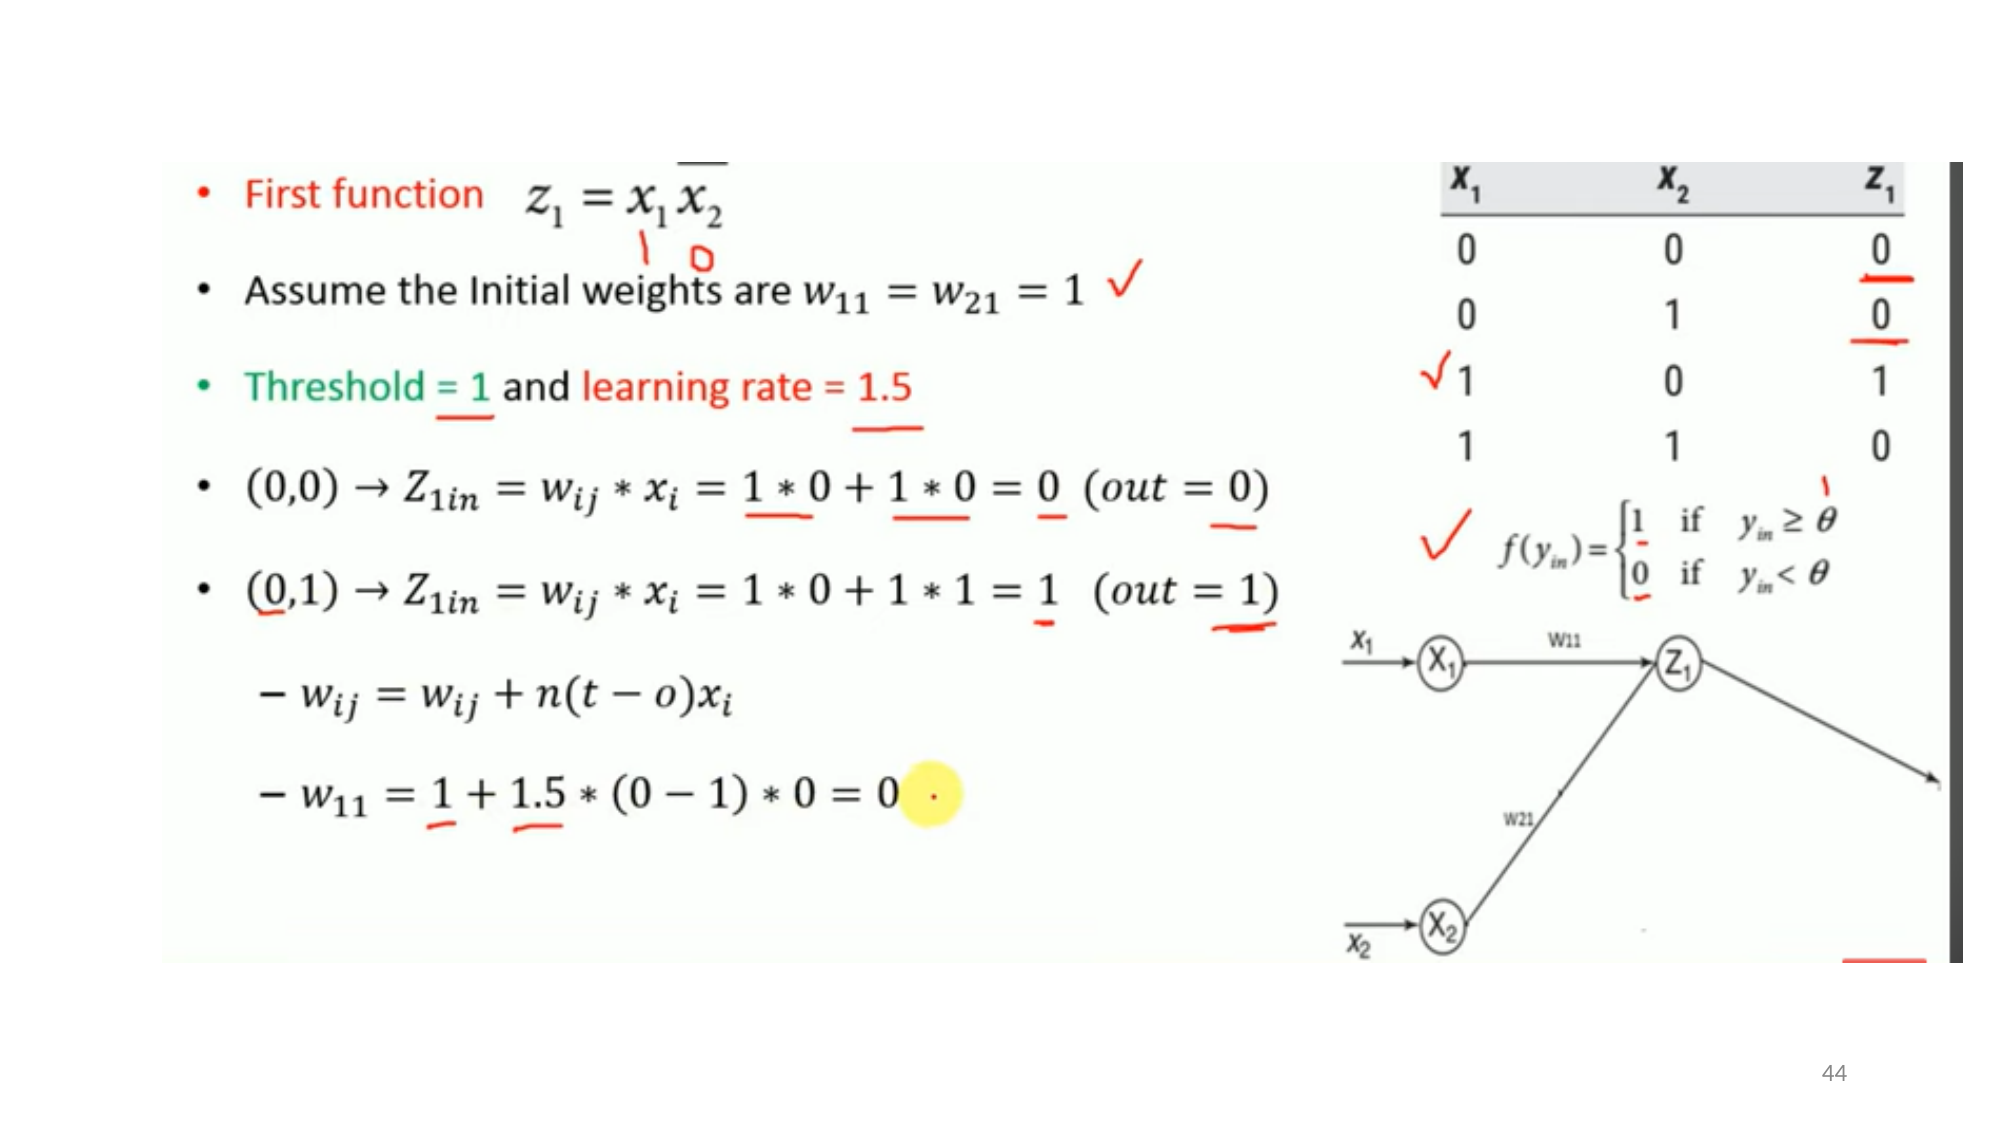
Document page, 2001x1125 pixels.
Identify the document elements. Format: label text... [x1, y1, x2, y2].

picture [162, 162, 1963, 963]
slide_number 44 [1815, 1060, 1854, 1090]
